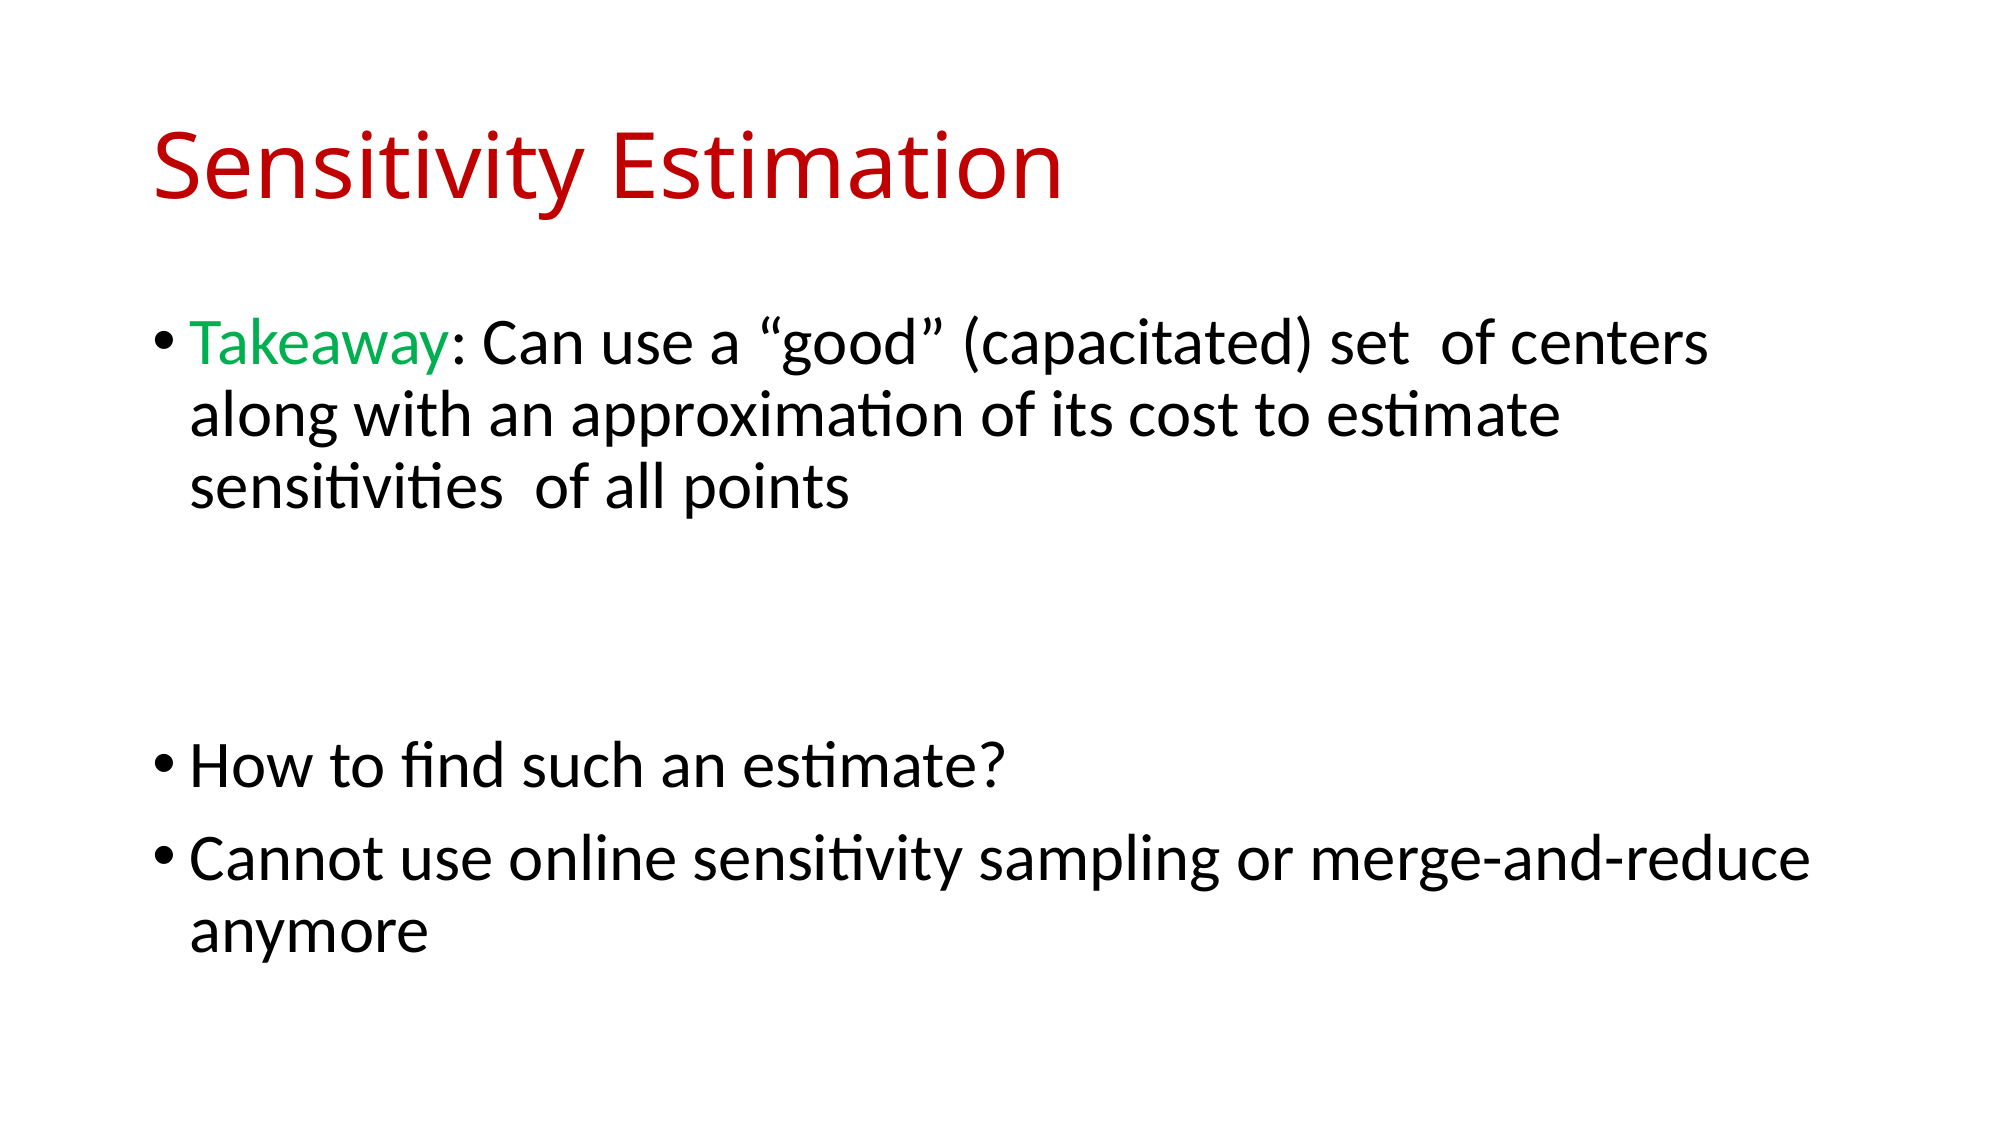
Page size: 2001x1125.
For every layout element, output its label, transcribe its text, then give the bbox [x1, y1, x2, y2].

title Sensitivity Estimation [137, 59, 1863, 278]
